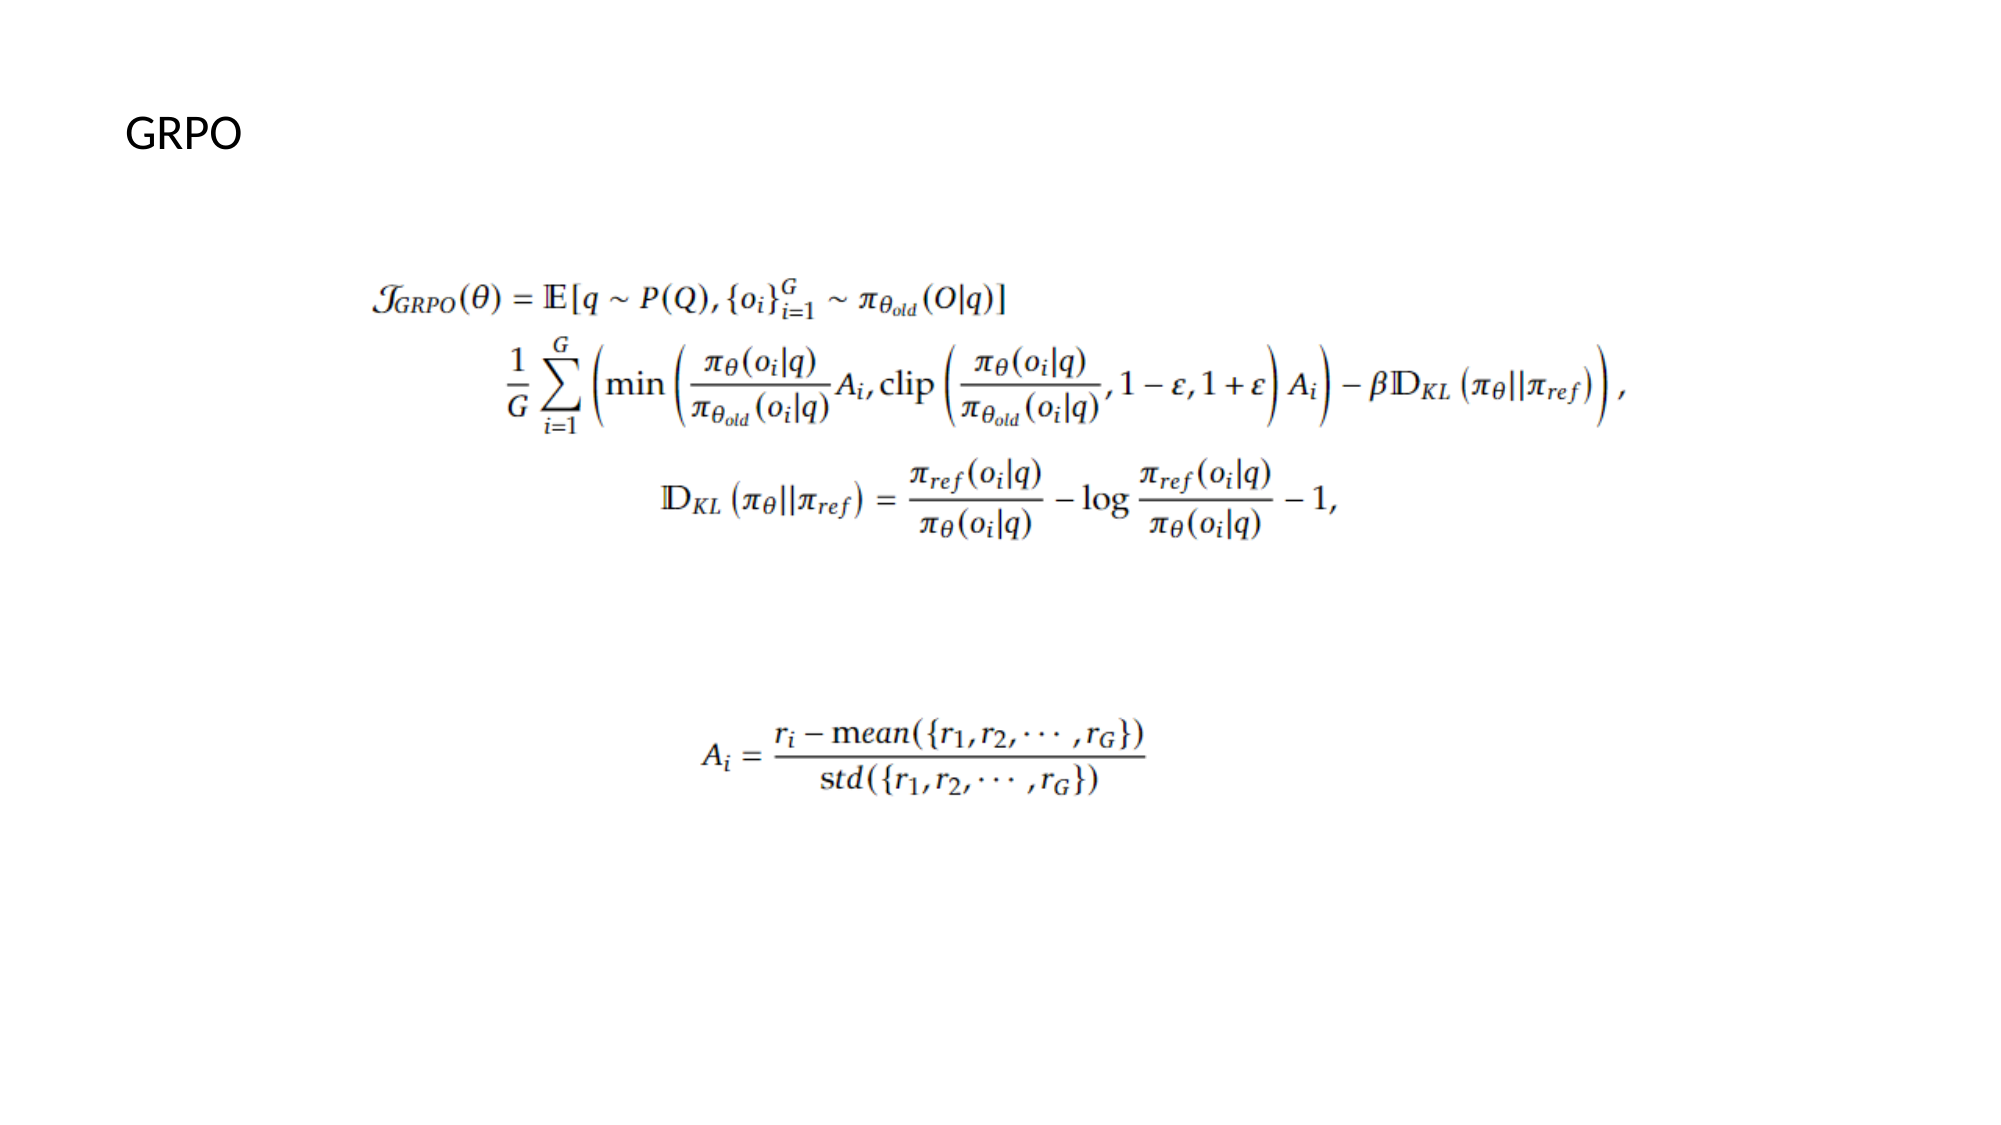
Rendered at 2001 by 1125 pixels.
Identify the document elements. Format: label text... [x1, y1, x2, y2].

picture [309, 277, 1642, 544]
text_box GRPO [110, 62, 1360, 191]
picture [673, 706, 1147, 804]
